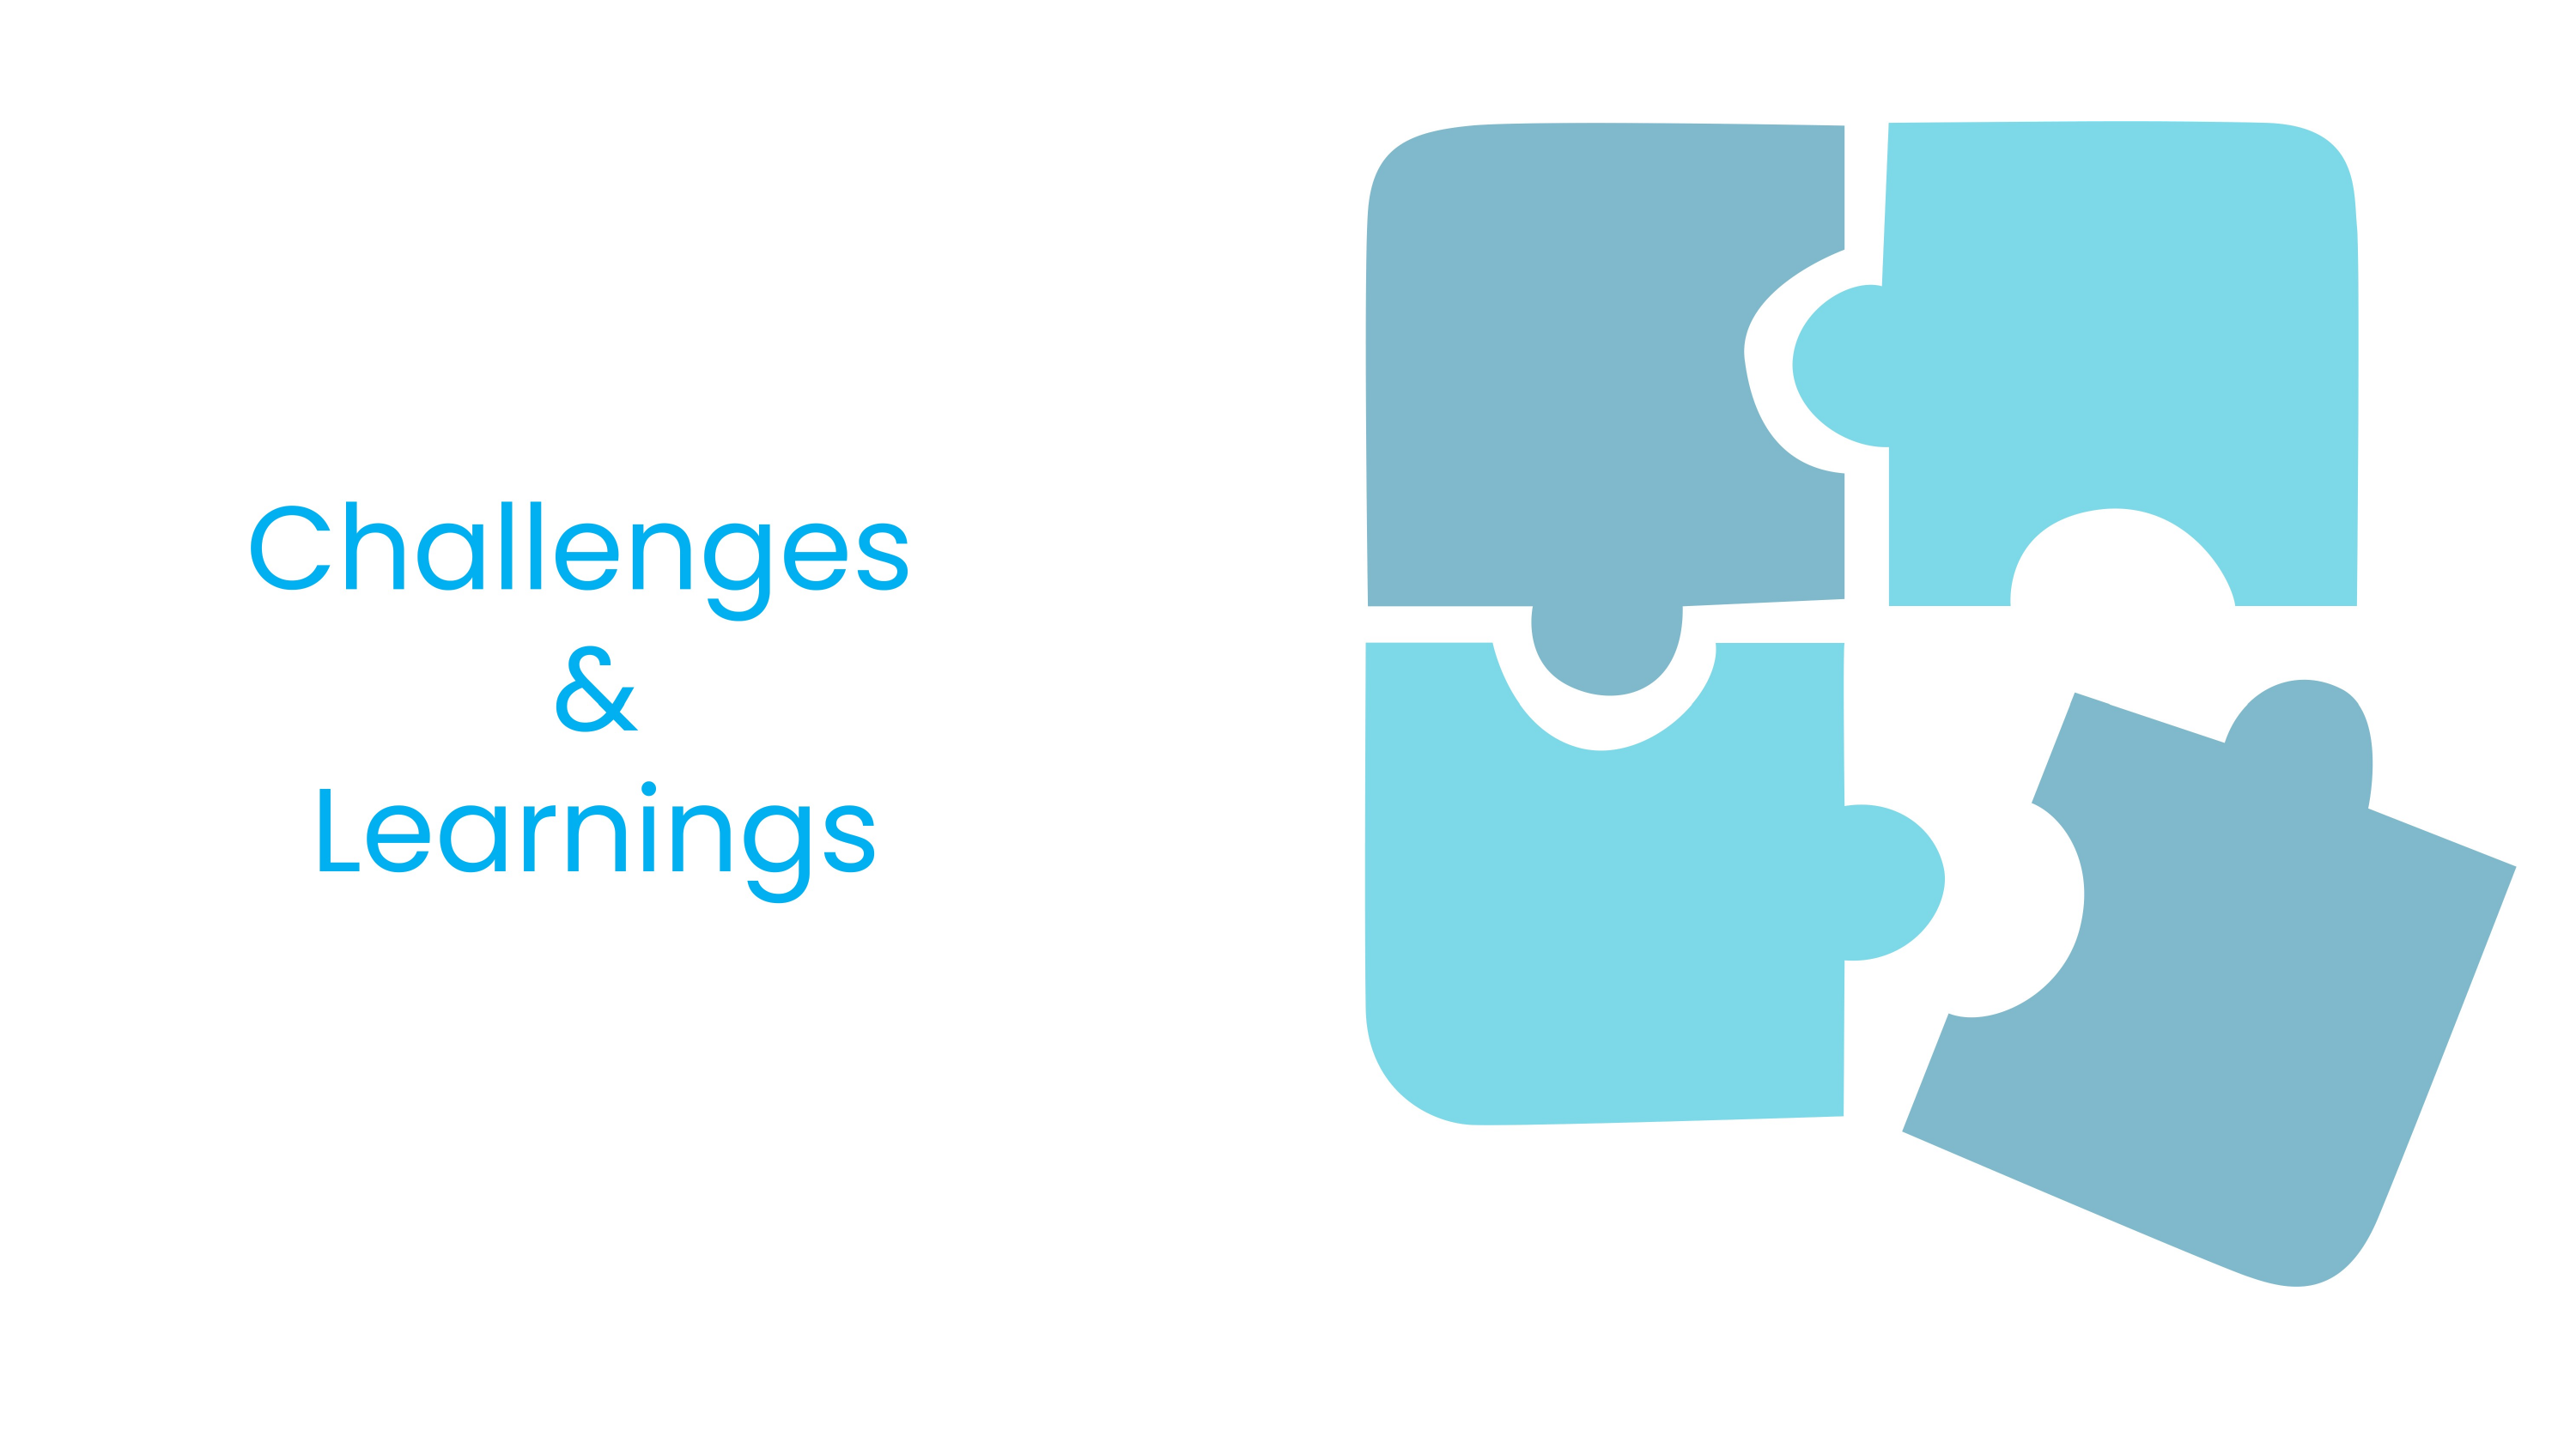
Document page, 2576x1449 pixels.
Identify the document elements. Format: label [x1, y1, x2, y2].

picture [250, 121, 2518, 1287]
